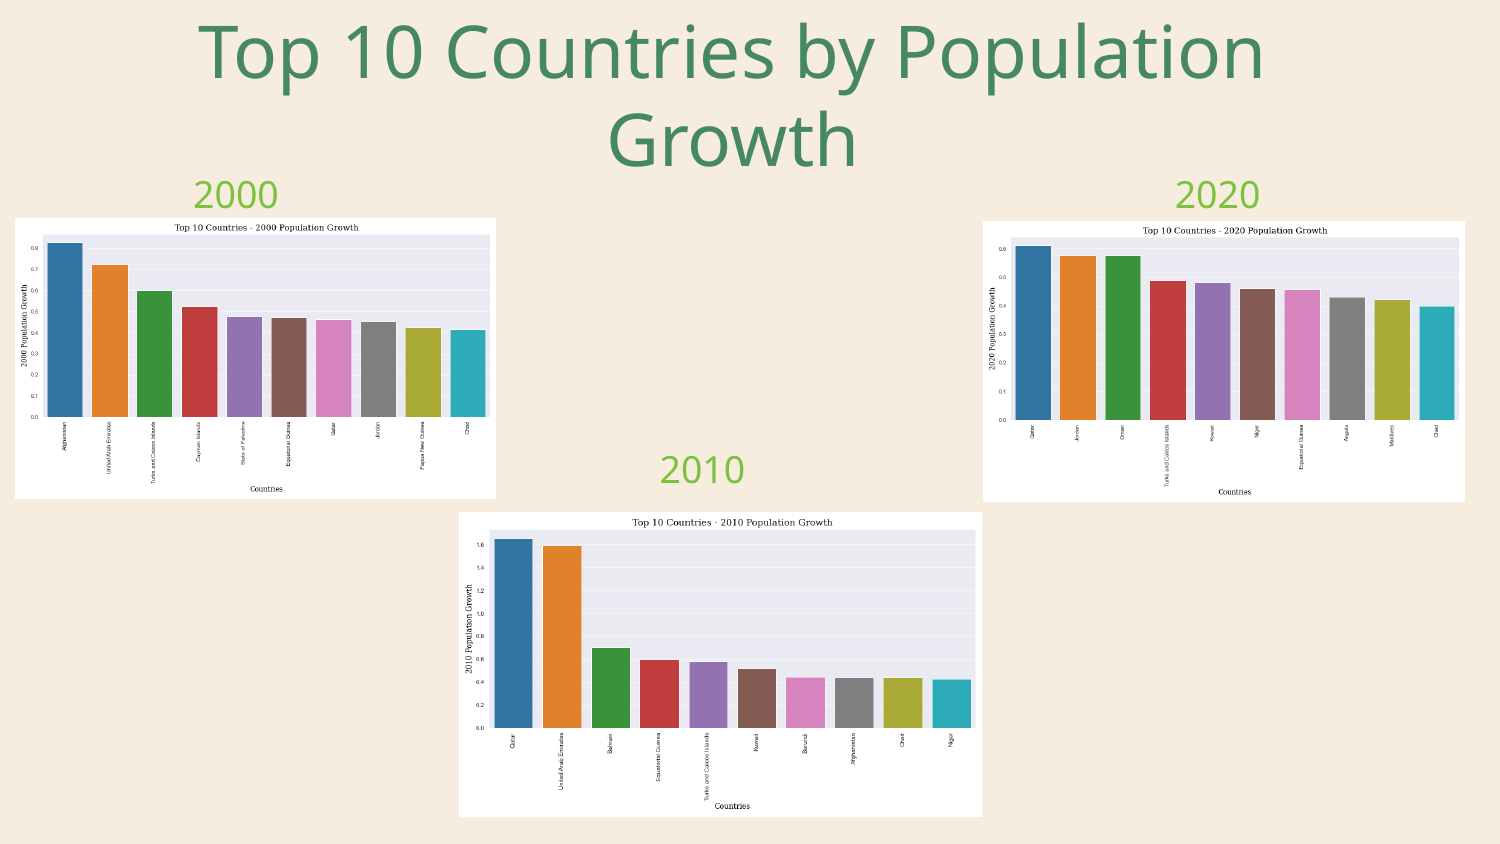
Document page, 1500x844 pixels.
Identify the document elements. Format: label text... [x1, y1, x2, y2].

title Top 10 Countries by Population Growth [47, 46, 1418, 141]
text_box 2010 [644, 430, 852, 506]
text_box 2020 [1159, 156, 1367, 219]
picture [459, 511, 982, 817]
picture [983, 220, 1465, 502]
picture [14, 218, 497, 500]
text_box 2000 [178, 156, 385, 216]
